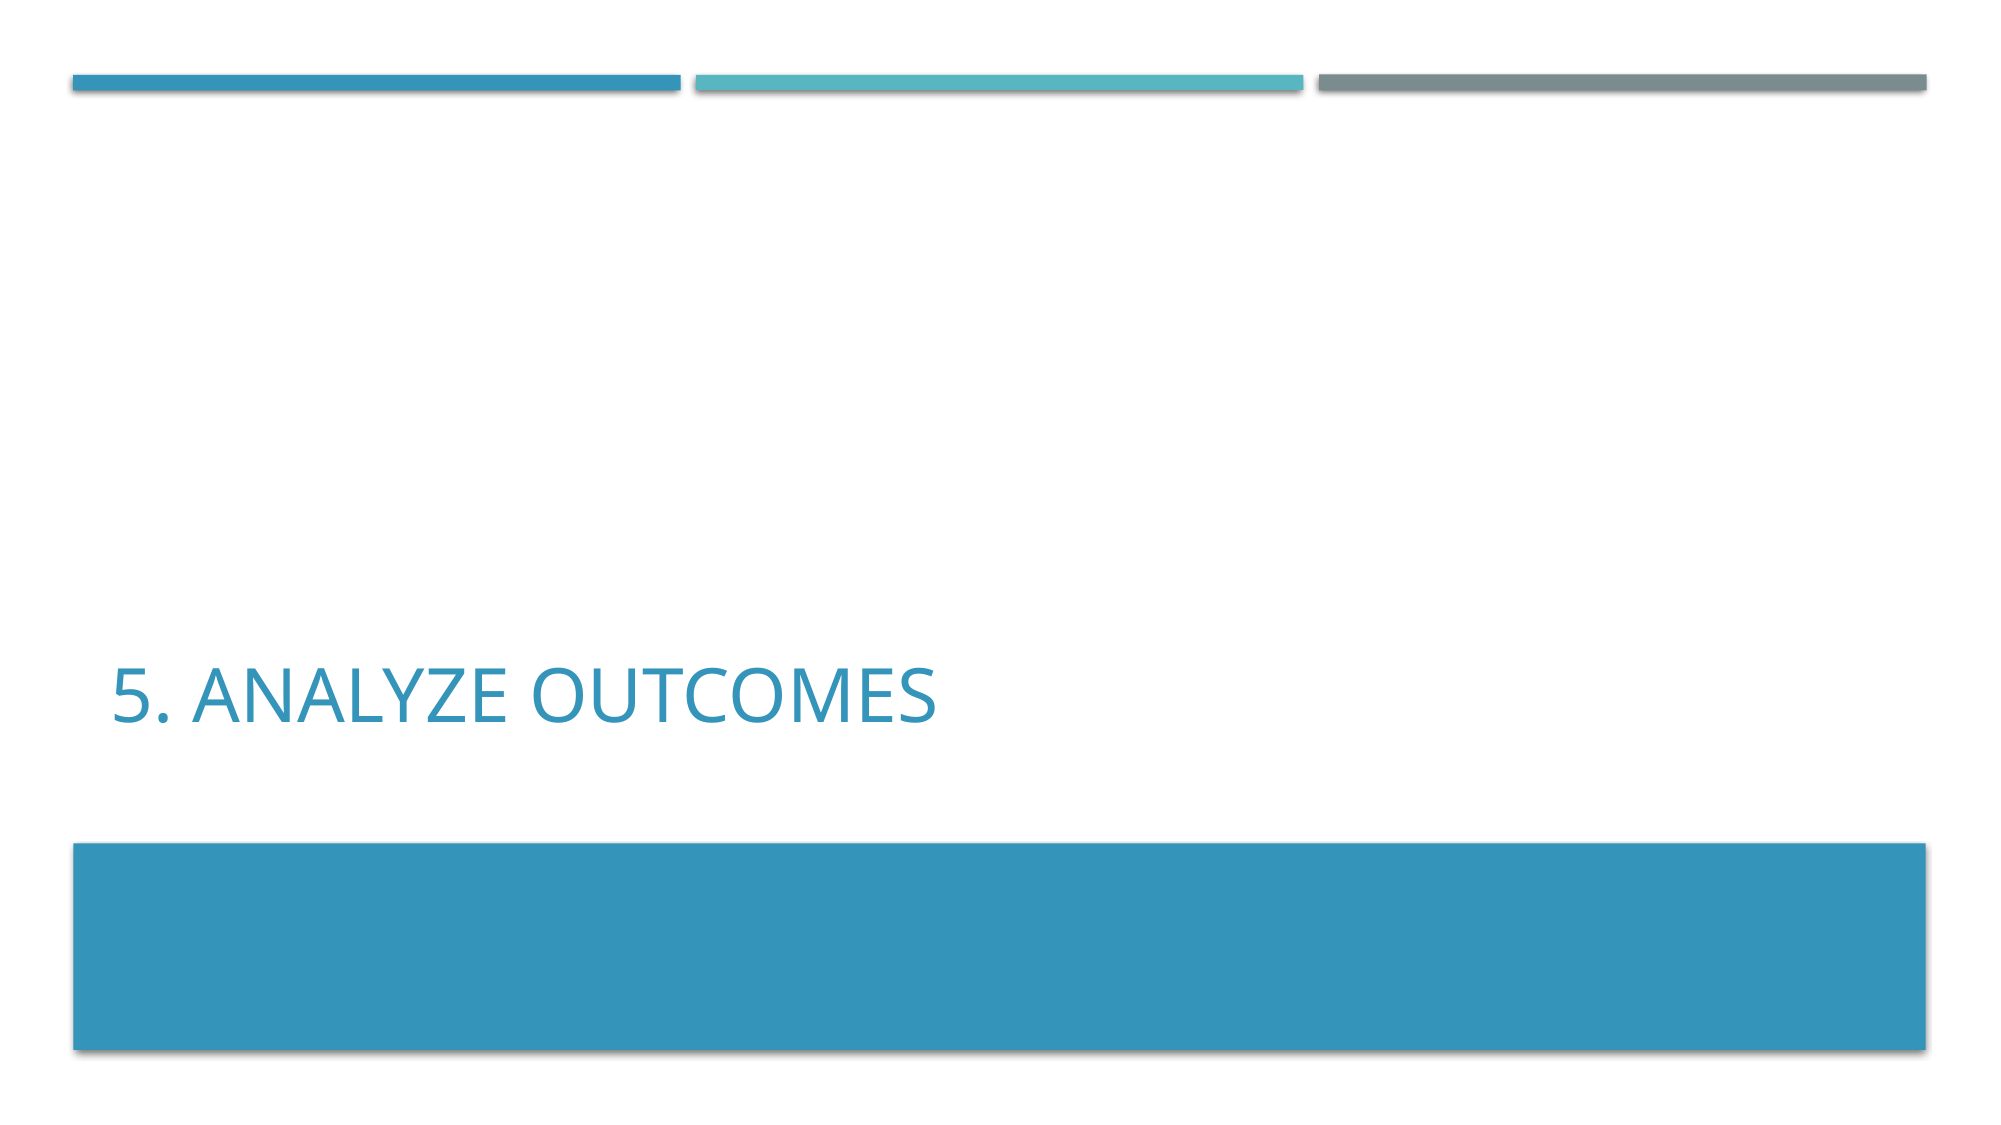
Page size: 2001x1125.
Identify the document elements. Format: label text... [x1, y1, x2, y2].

title 5. Analyze outcomes [95, 499, 1905, 745]
